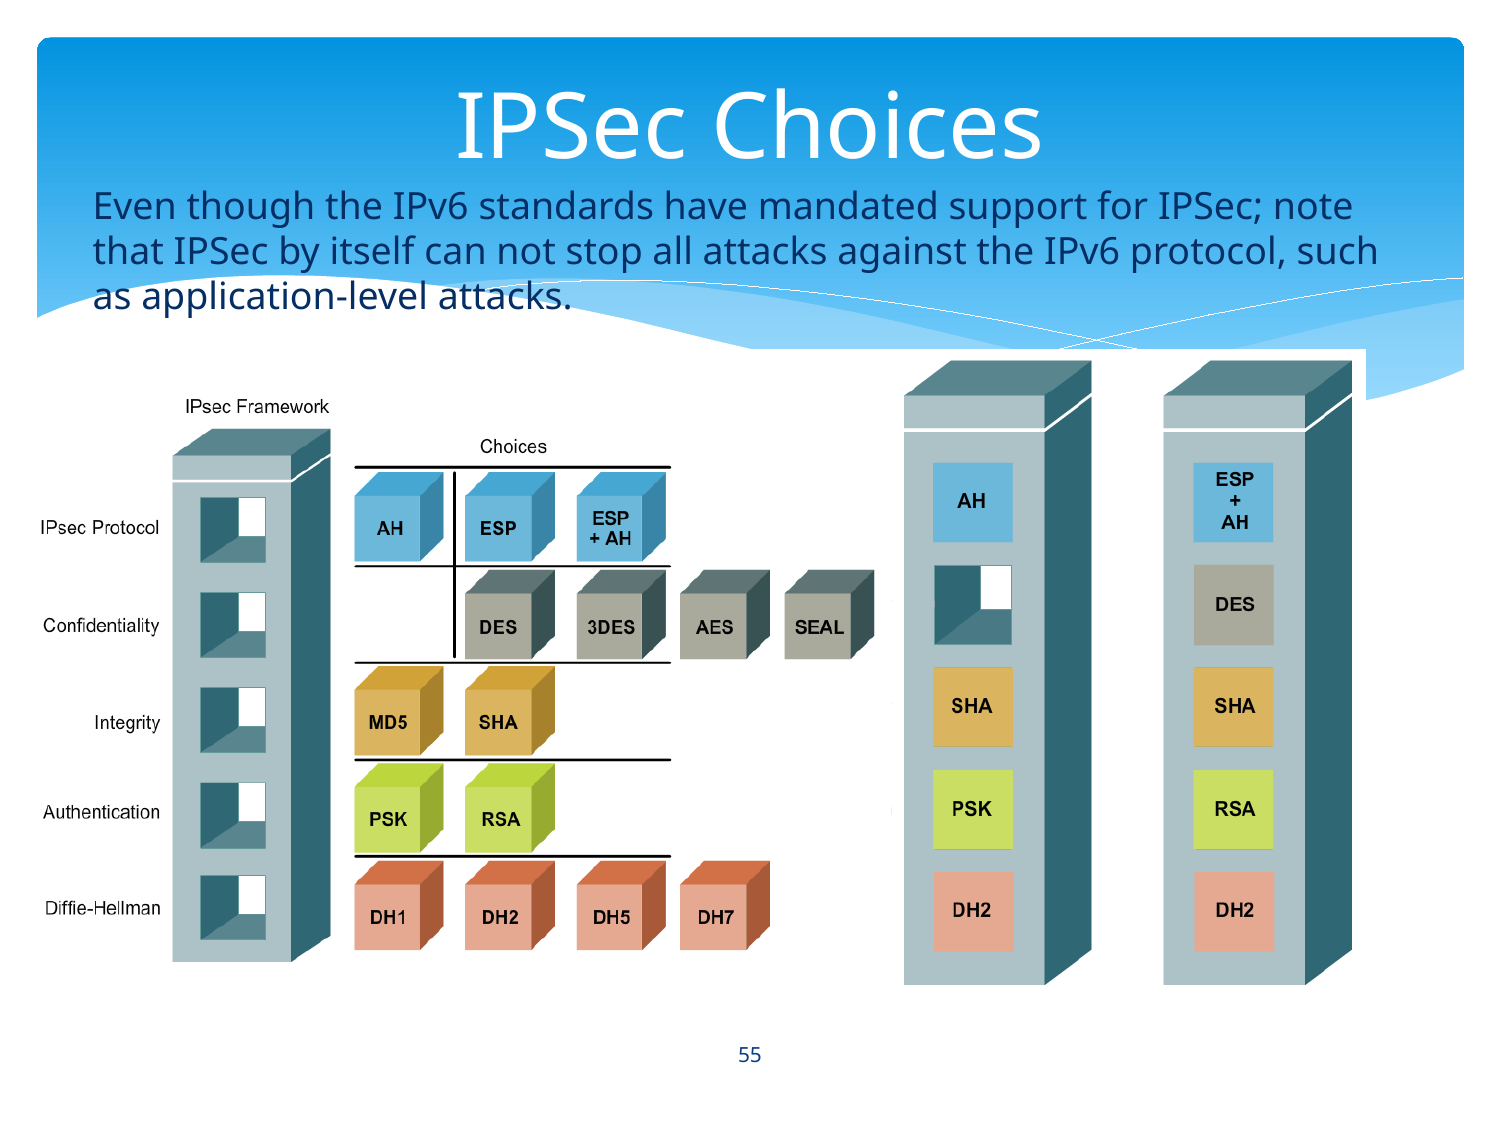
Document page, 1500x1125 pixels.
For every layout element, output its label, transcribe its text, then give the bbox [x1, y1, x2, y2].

picture [0, 349, 1366, 988]
title IPSec Choices [75, 55, 1425, 188]
slide_number 55 [654, 1025, 846, 1086]
text_box Even though the IPv6 standards have mandated support for IPSec; note that IPSec by itself can not stop all attacks against the IPv6 protocol, such as application-level attacks. [78, 174, 1428, 325]
